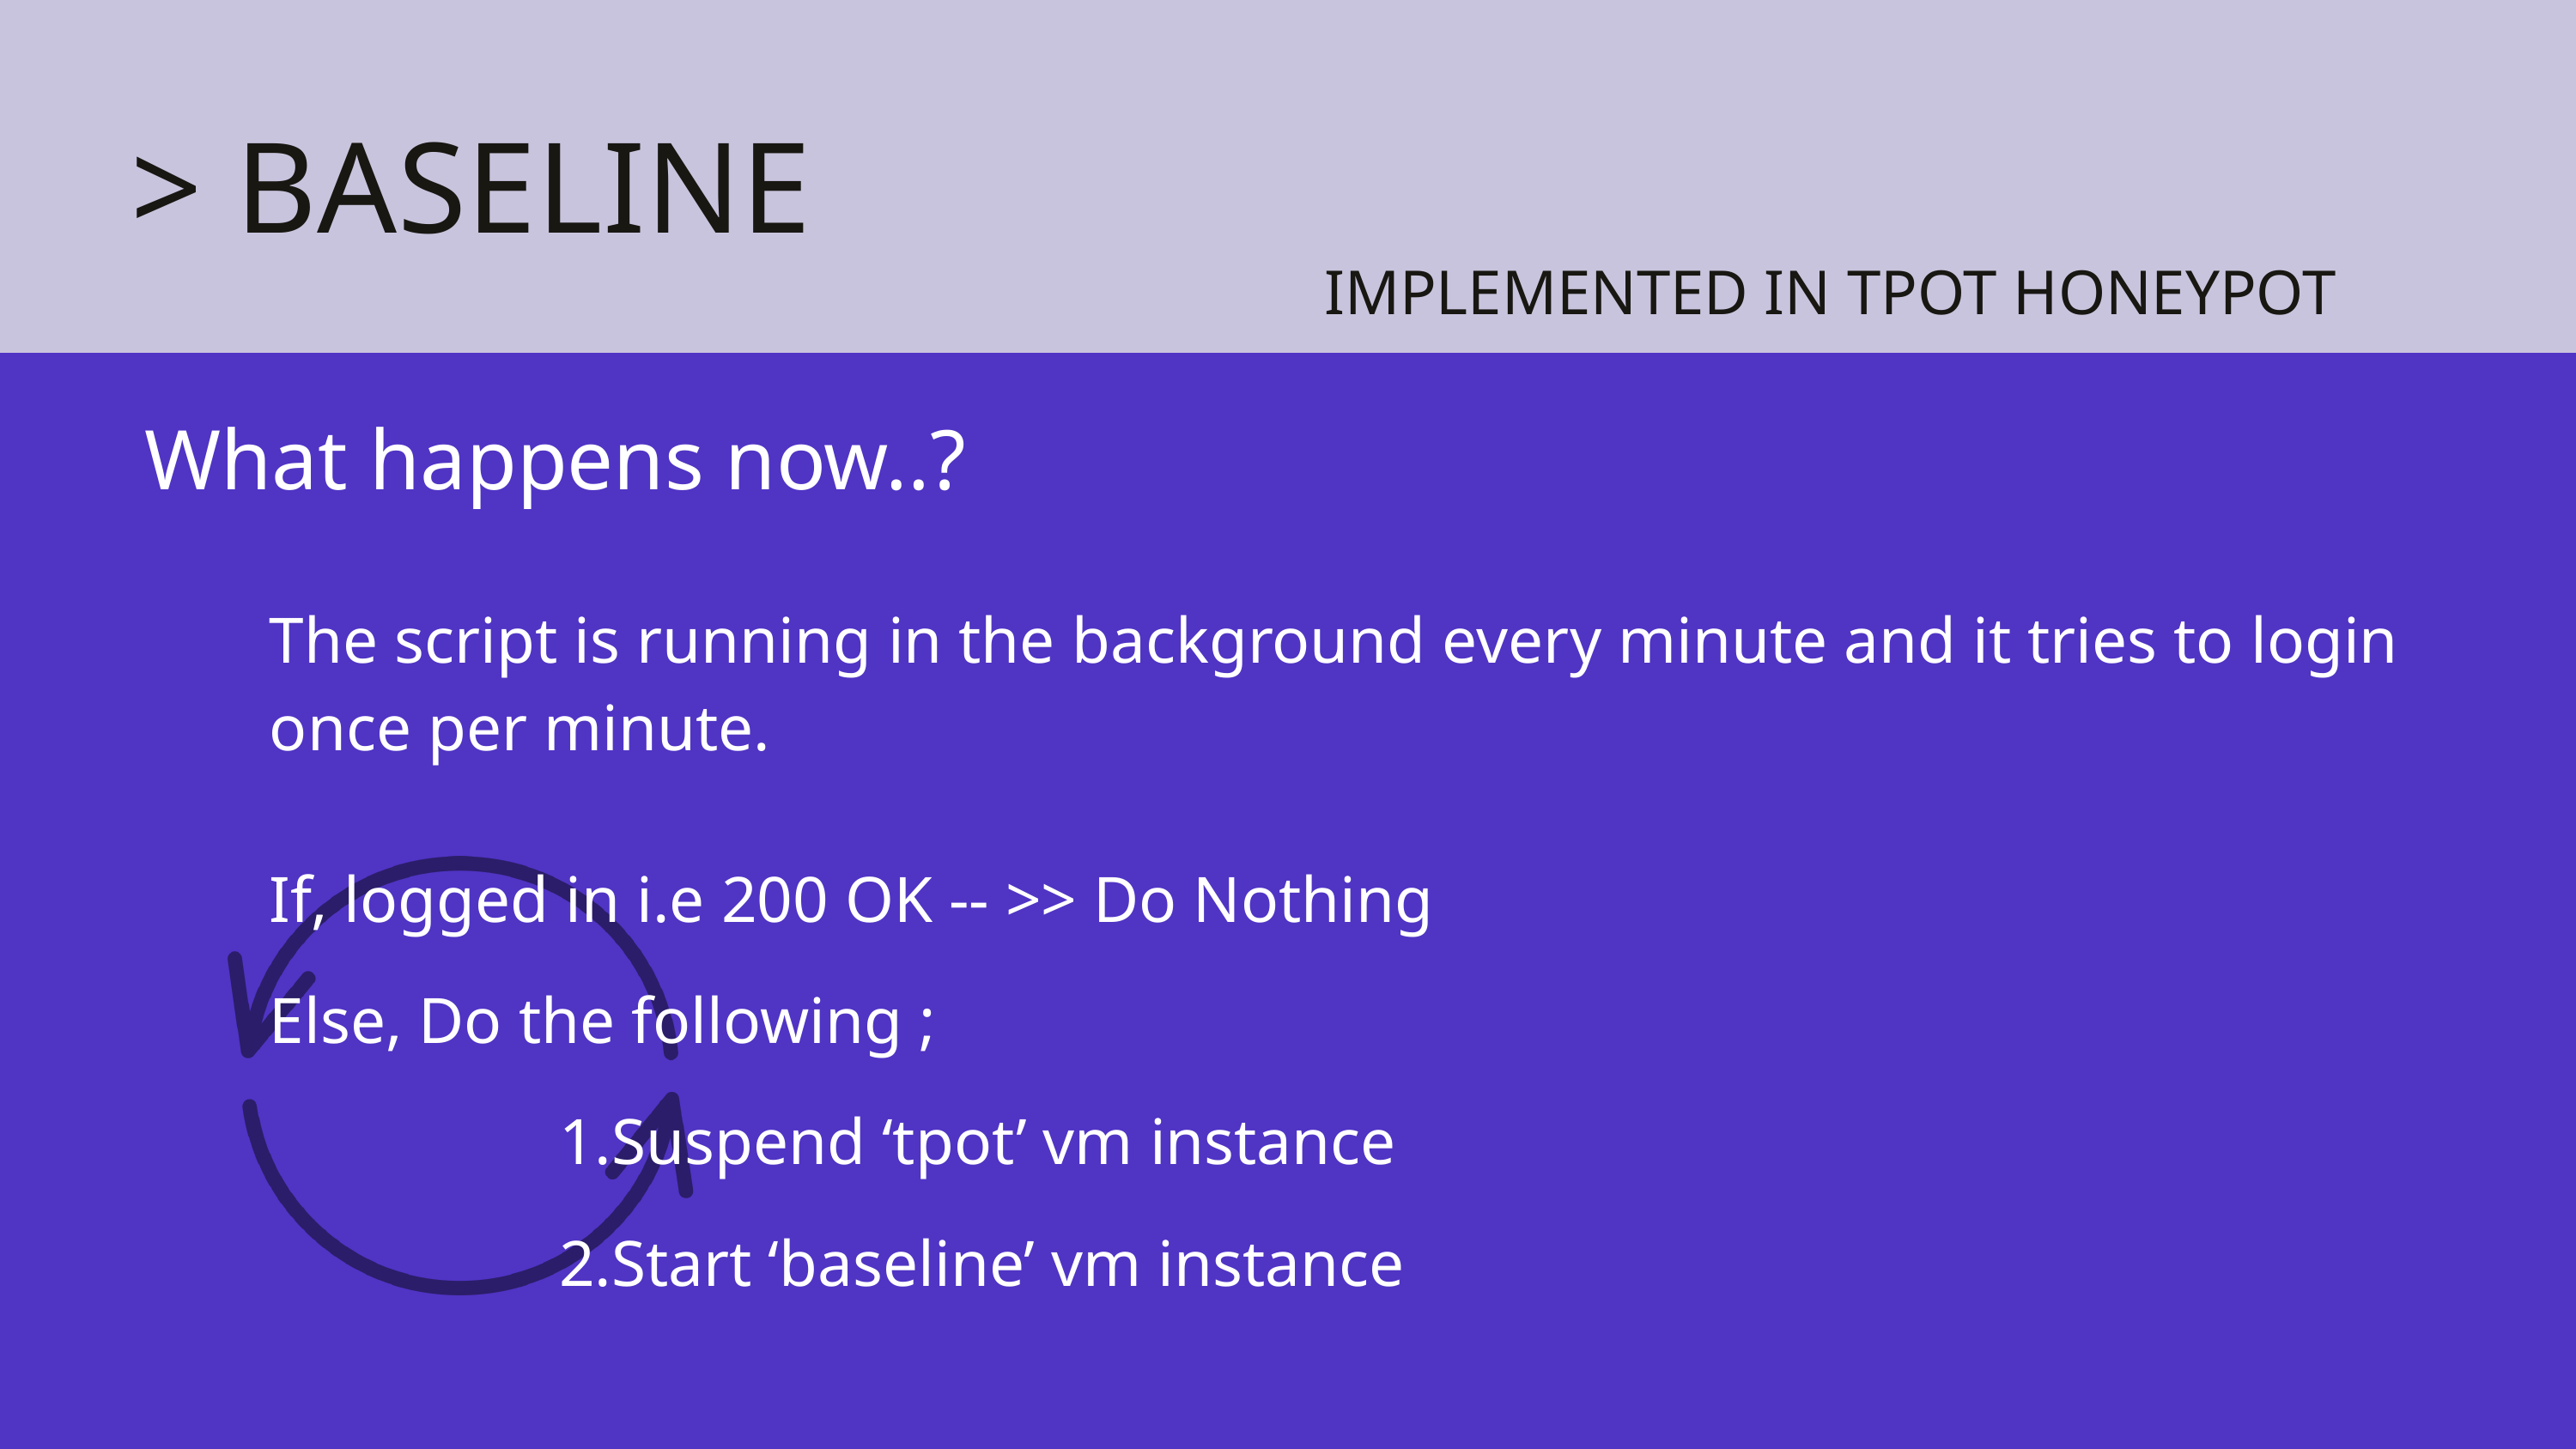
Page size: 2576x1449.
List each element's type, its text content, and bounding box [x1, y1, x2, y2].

text_box [227, 856, 694, 1295]
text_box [0, 0, 2576, 353]
text_box The script is running in the background every minute and it tries to login once per minute. [269, 588, 2432, 764]
text_box 2.Start ‘baseline’ vm instance [559, 1211, 2576, 1300]
text_box 1.Suspend ‘tpot’ vm instance [559, 1089, 2576, 1178]
text_box If, logged in i.e 200 OK -- >> Do Nothing [269, 846, 2432, 935]
text_box Else, Do the following ; [269, 968, 2432, 1057]
text_box What happens now..? [144, 391, 2307, 506]
